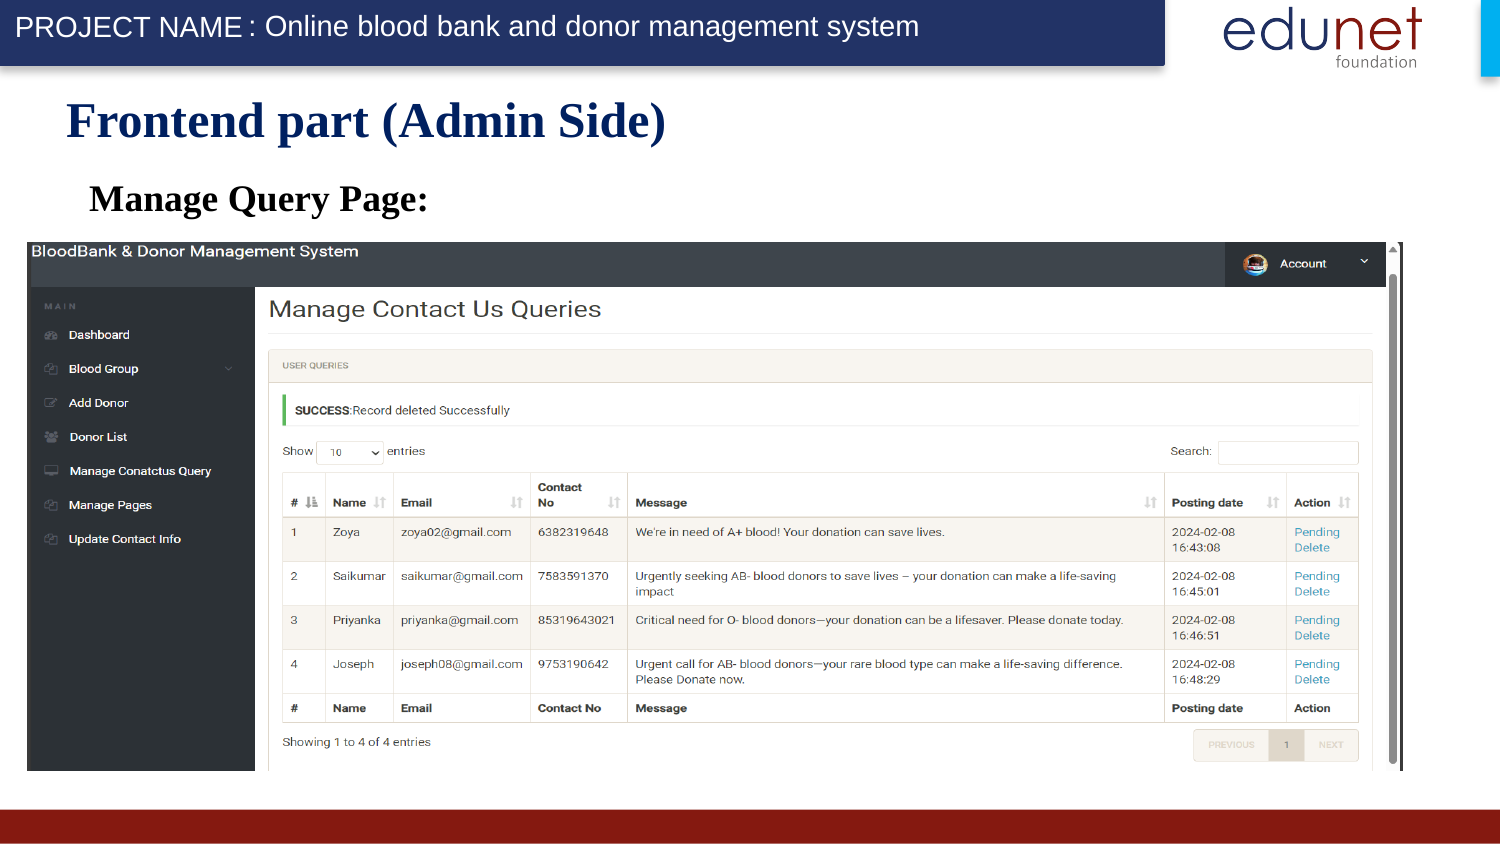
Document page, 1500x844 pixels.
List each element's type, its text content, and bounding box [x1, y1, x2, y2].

text_box : Online blood bank and donor management system [233, 0, 994, 50]
picture [27, 242, 1403, 771]
picture [1219, 4, 1424, 72]
title Frontend part (Admin Side) [51, 72, 1449, 167]
text_box Manage Query Page: [74, 166, 835, 227]
